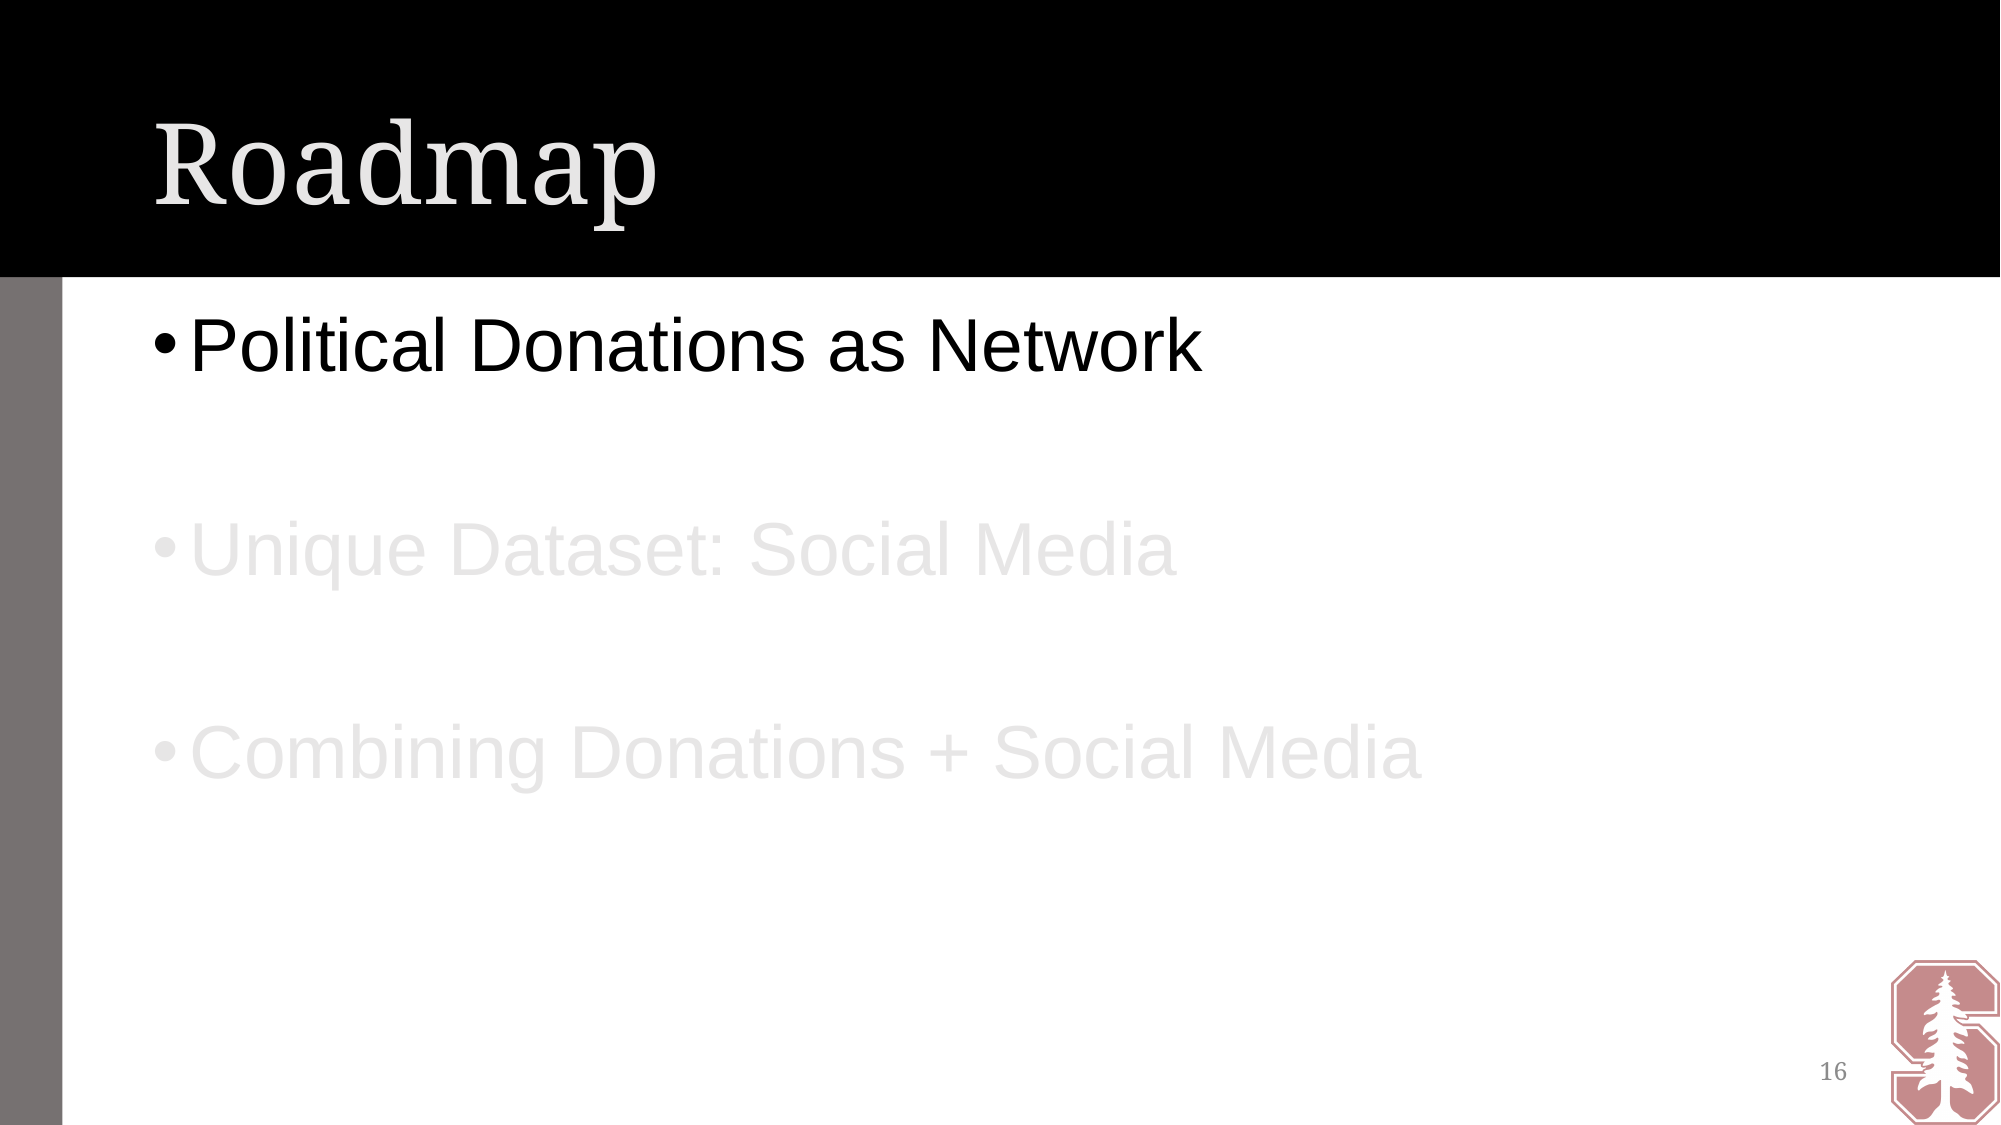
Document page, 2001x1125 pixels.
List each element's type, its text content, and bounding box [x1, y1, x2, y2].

slide_number 16 [1412, 1042, 1863, 1103]
list Political Donations as Network Unique Dataset: Social Media Combining Donations + Social Media [137, 299, 2000, 1014]
title Roadmap [137, 59, 1863, 278]
